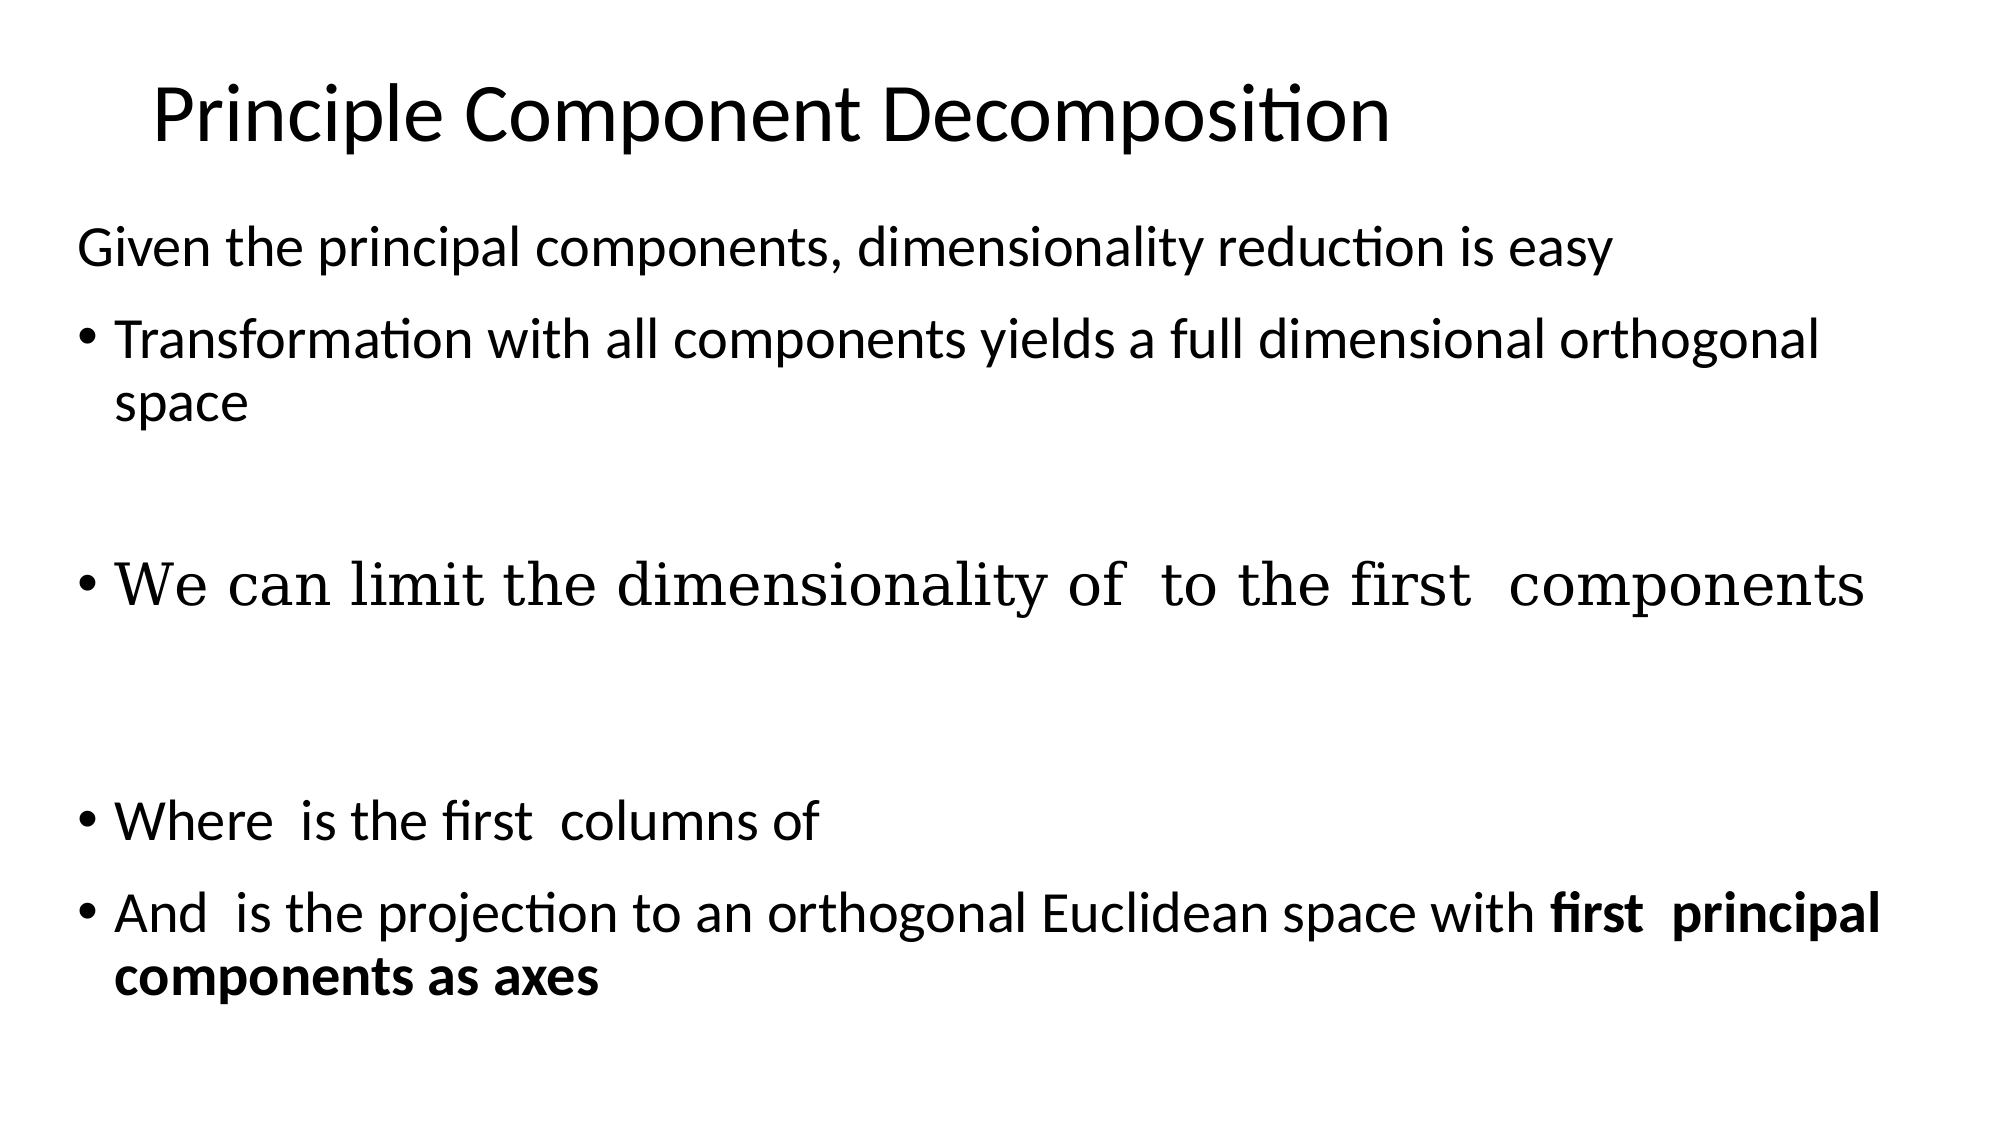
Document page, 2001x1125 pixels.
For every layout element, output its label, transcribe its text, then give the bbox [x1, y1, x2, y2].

title Principle Component Decomposition [137, 59, 1863, 170]
